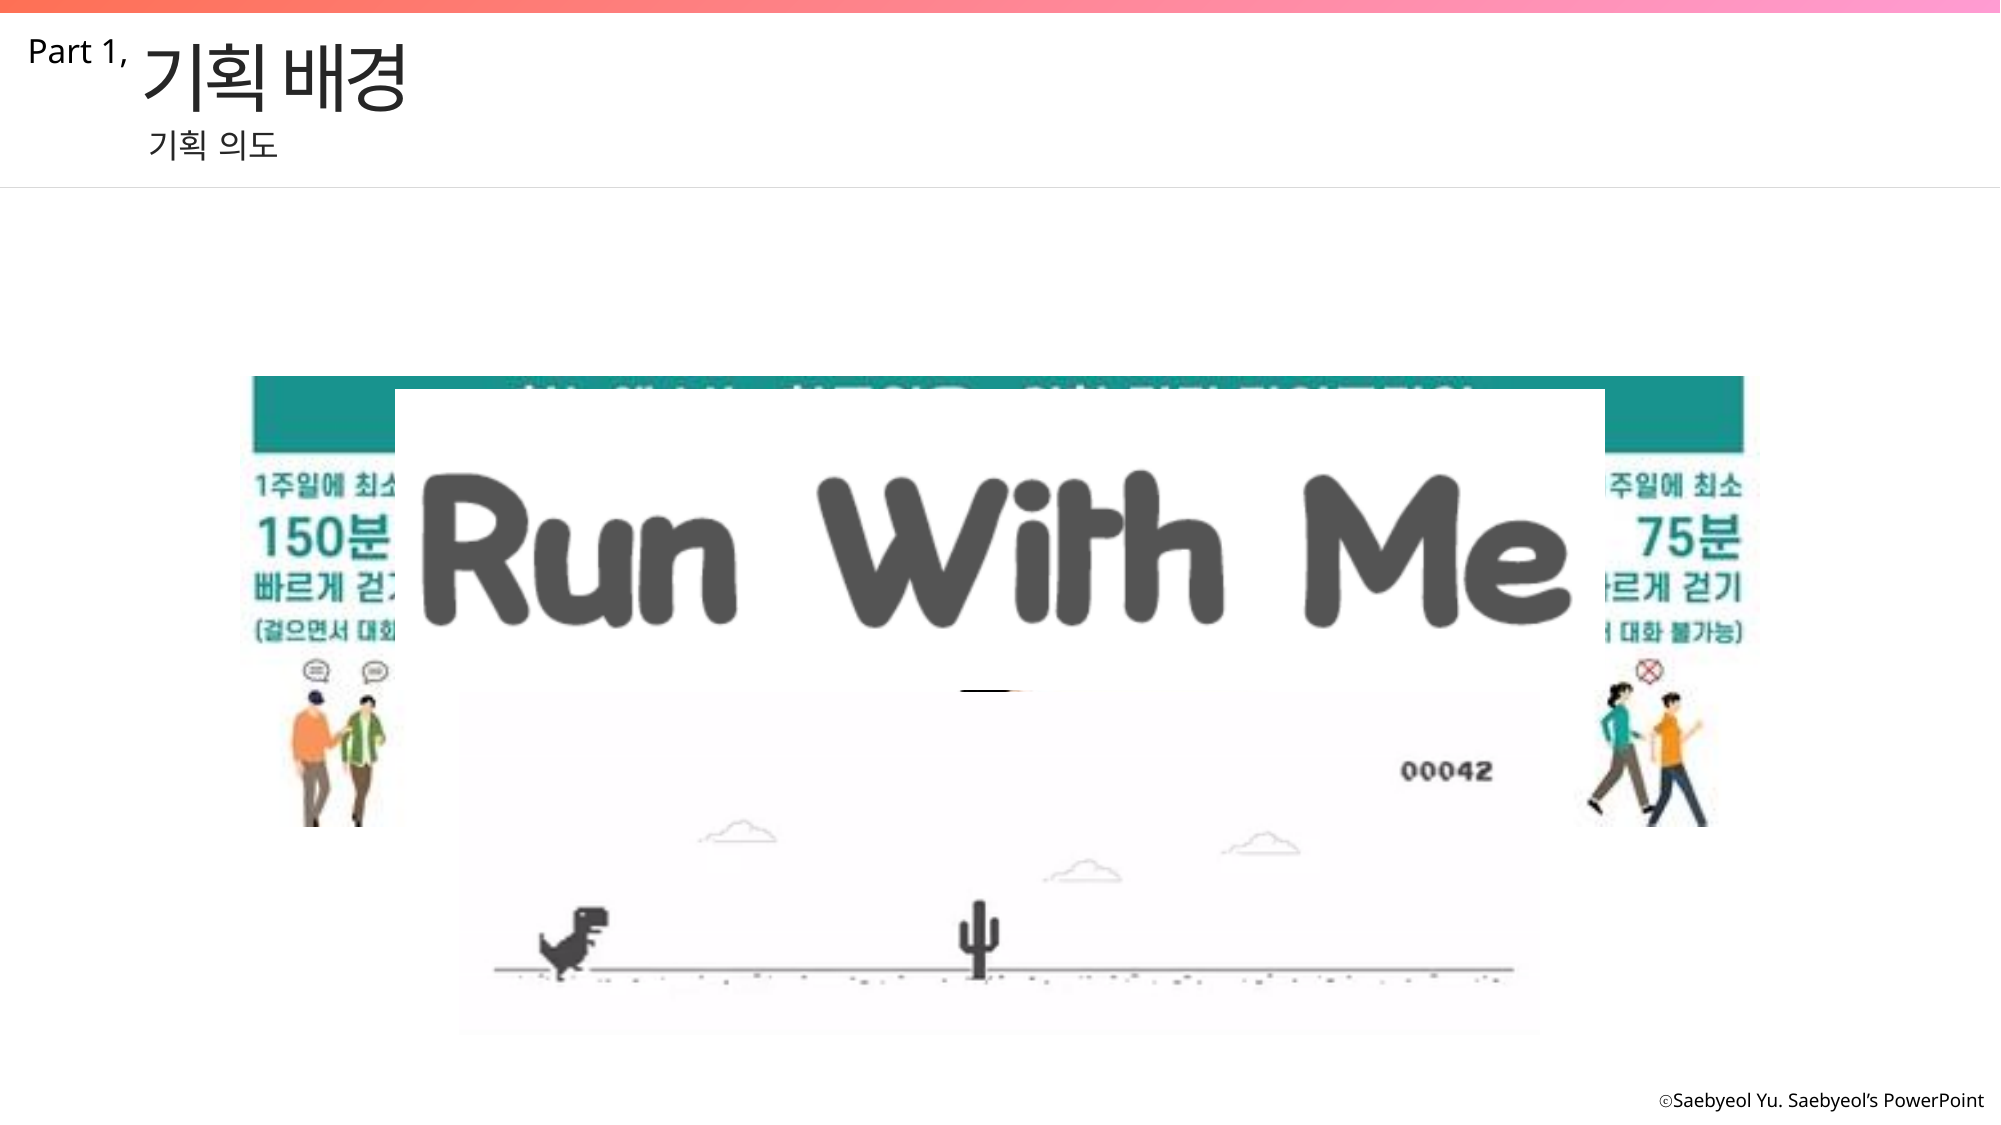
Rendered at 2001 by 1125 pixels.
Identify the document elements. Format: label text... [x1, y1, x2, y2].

picture [239, 376, 1760, 1035]
text_box [0, 0, 2000, 13]
text_box Part 1, [12, 22, 153, 78]
text_box 기획 배경 [125, 23, 428, 129]
text_box 기획 의도 [133, 118, 295, 173]
